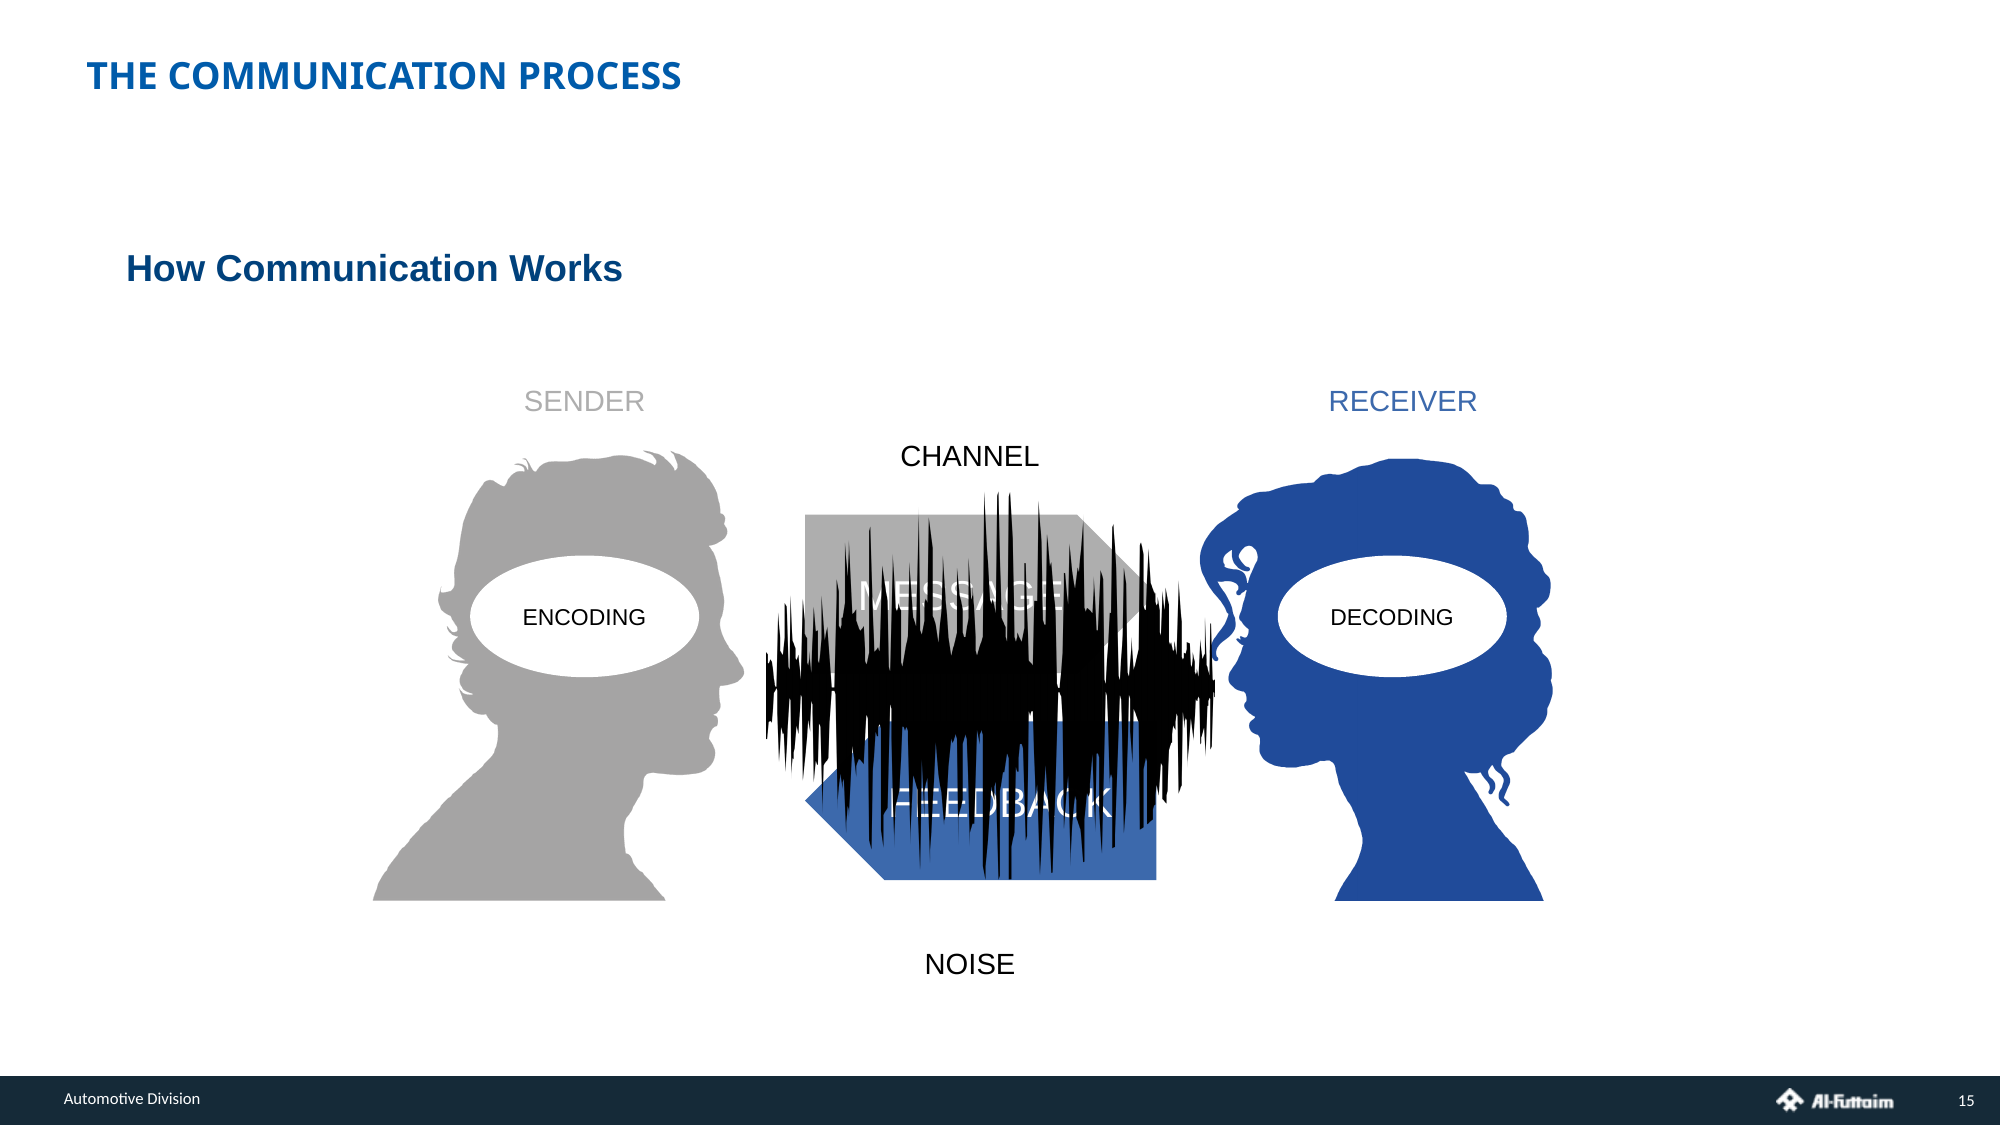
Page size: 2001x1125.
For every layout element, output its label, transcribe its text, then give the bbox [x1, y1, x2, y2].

text_box SENDER [488, 374, 681, 425]
picture [324, 429, 1573, 921]
text_box THE COMMUNICATION PROCESS [86, 51, 1164, 97]
text_box RECEIVER [1307, 374, 1500, 425]
text_box NOISE [874, 937, 1066, 988]
text_box CHANNEL [874, 429, 1066, 480]
text_box How Communication Works [111, 233, 1189, 297]
